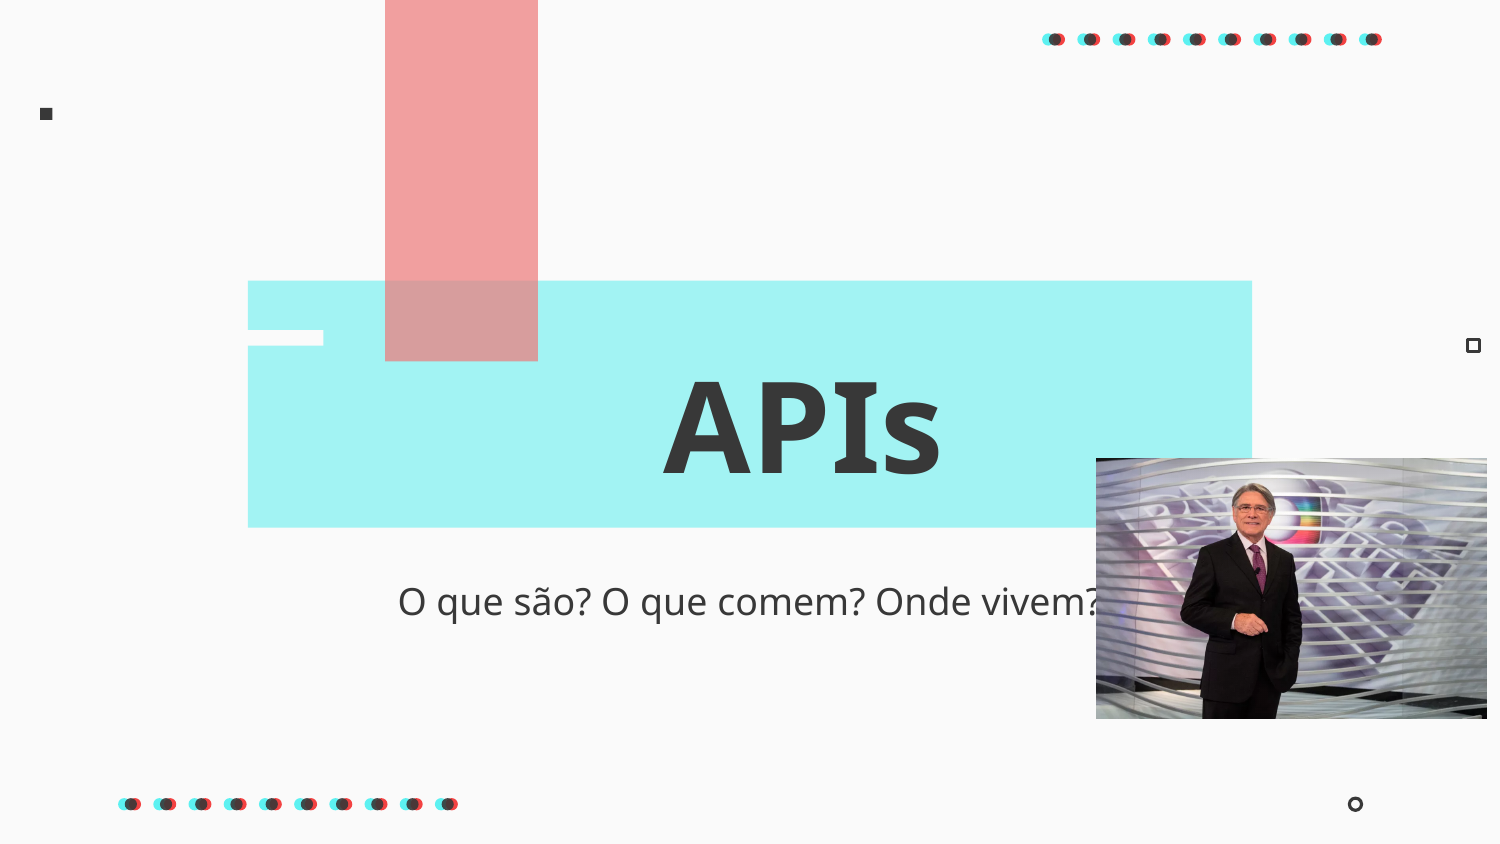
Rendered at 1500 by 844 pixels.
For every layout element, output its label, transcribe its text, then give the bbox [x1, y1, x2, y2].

title APIs [323, 280, 1285, 515]
picture [1096, 458, 1487, 719]
subtitle O que são? O que comem? Onde vivem? [331, 563, 1091, 637]
